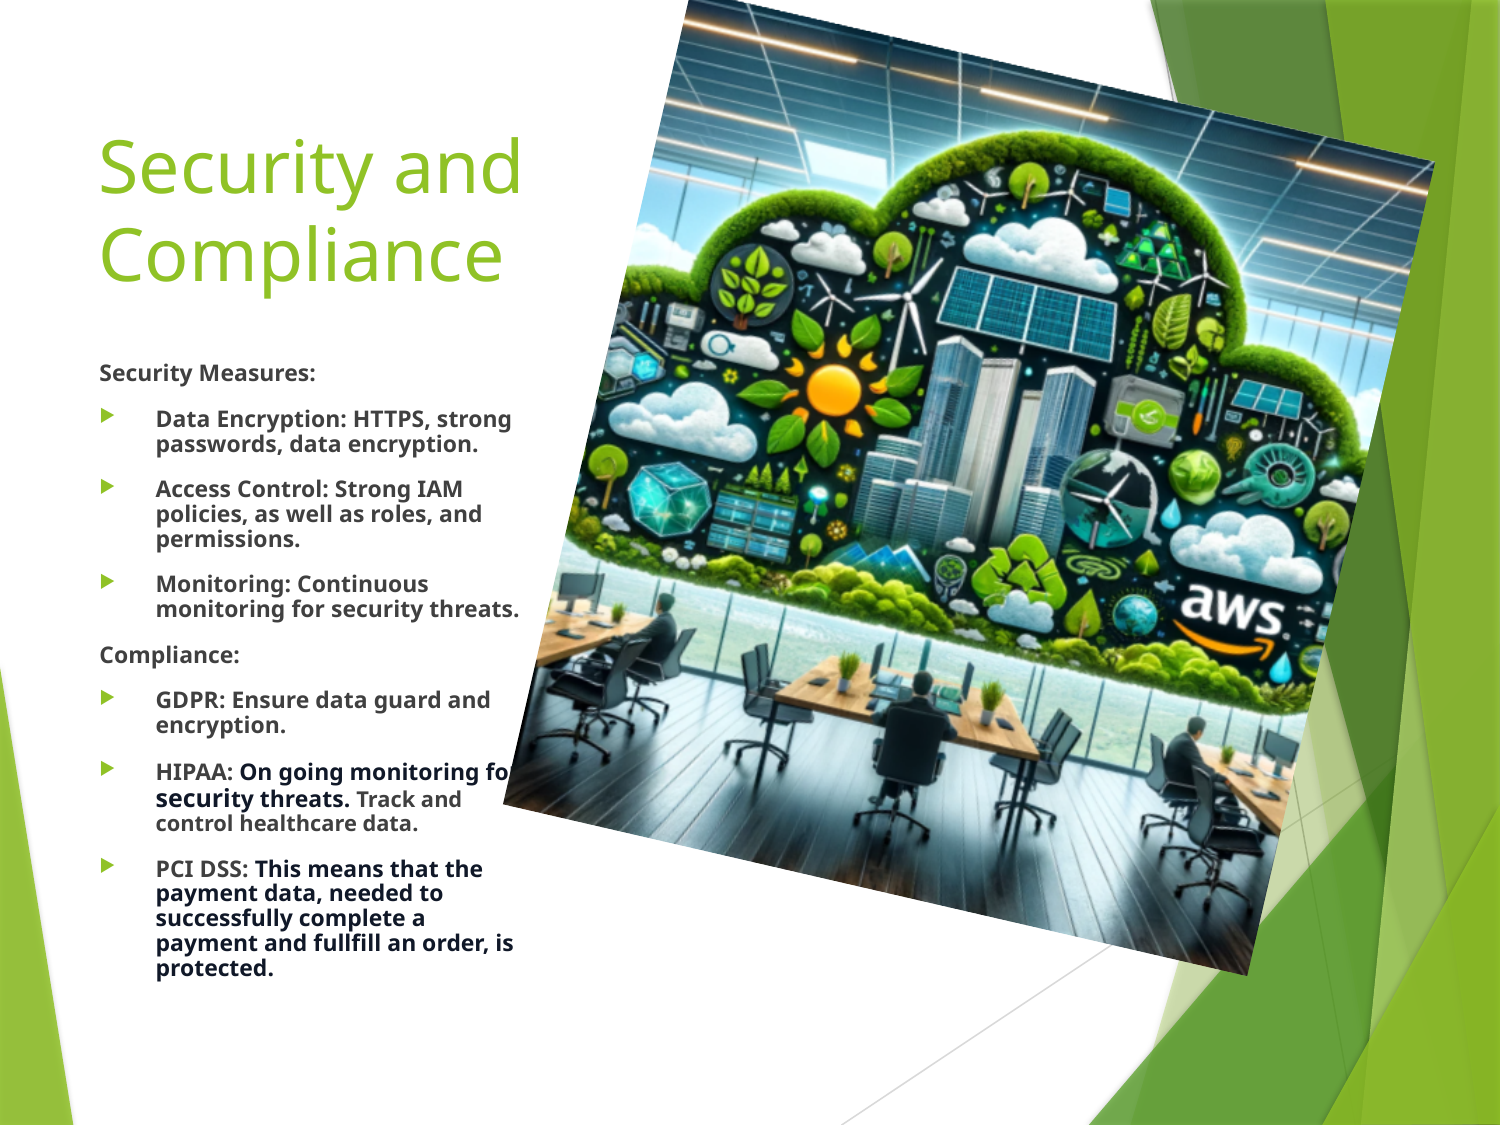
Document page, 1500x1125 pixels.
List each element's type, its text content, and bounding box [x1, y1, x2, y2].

picture [503, 0, 1435, 976]
title Security and Compliance [83, 99, 543, 317]
list Security Measures: Data Encryption: HTTPS, strong passwords, data encryption. Access Control: Strong IAM policies, as well as roles, and permissions. Monitoring: Continuous monitoring for security threats. Compliance: GDPR: Ensure data guard and encryption. HIPAA: On going monitoring for security threats. Track and control healthcare data. PCI DSS: This means that the payment data, needed to successfully complete a payment and fullfill an order, is protected. [84, 354, 543, 1092]
